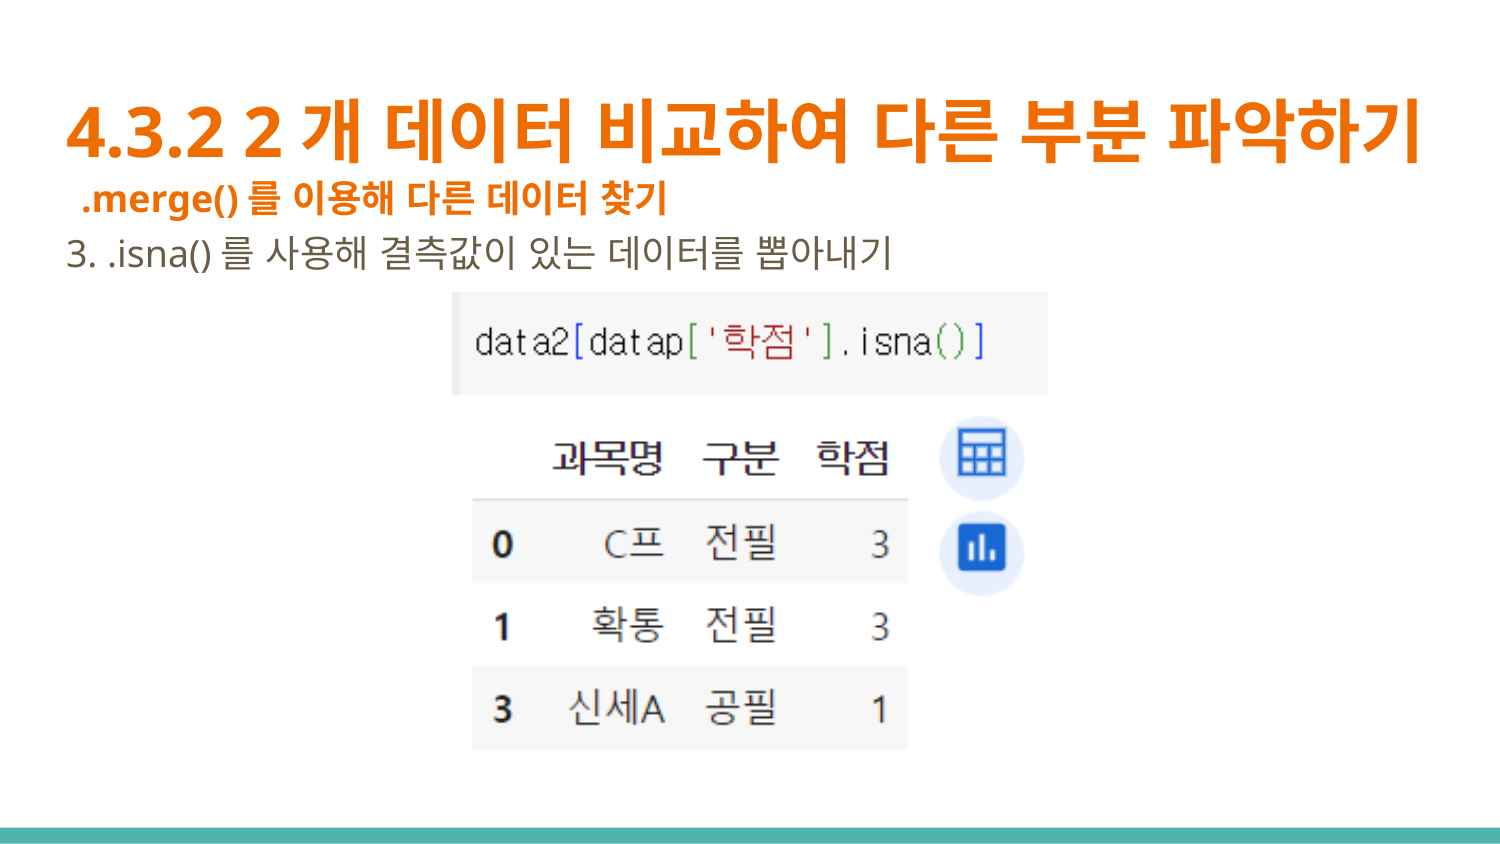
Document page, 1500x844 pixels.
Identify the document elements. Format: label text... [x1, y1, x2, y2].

text_box .merge()를 이용해 다른 데이터 찾기 [65, 160, 740, 207]
picture [452, 292, 1048, 774]
list 3. .isna()를 사용해 결측값이 있는 데이터를 뽑아내기 [51, 207, 1449, 750]
title 4.3.2 2개 데이터 비교하여 다른 부분 파악하기 [51, 72, 1449, 189]
